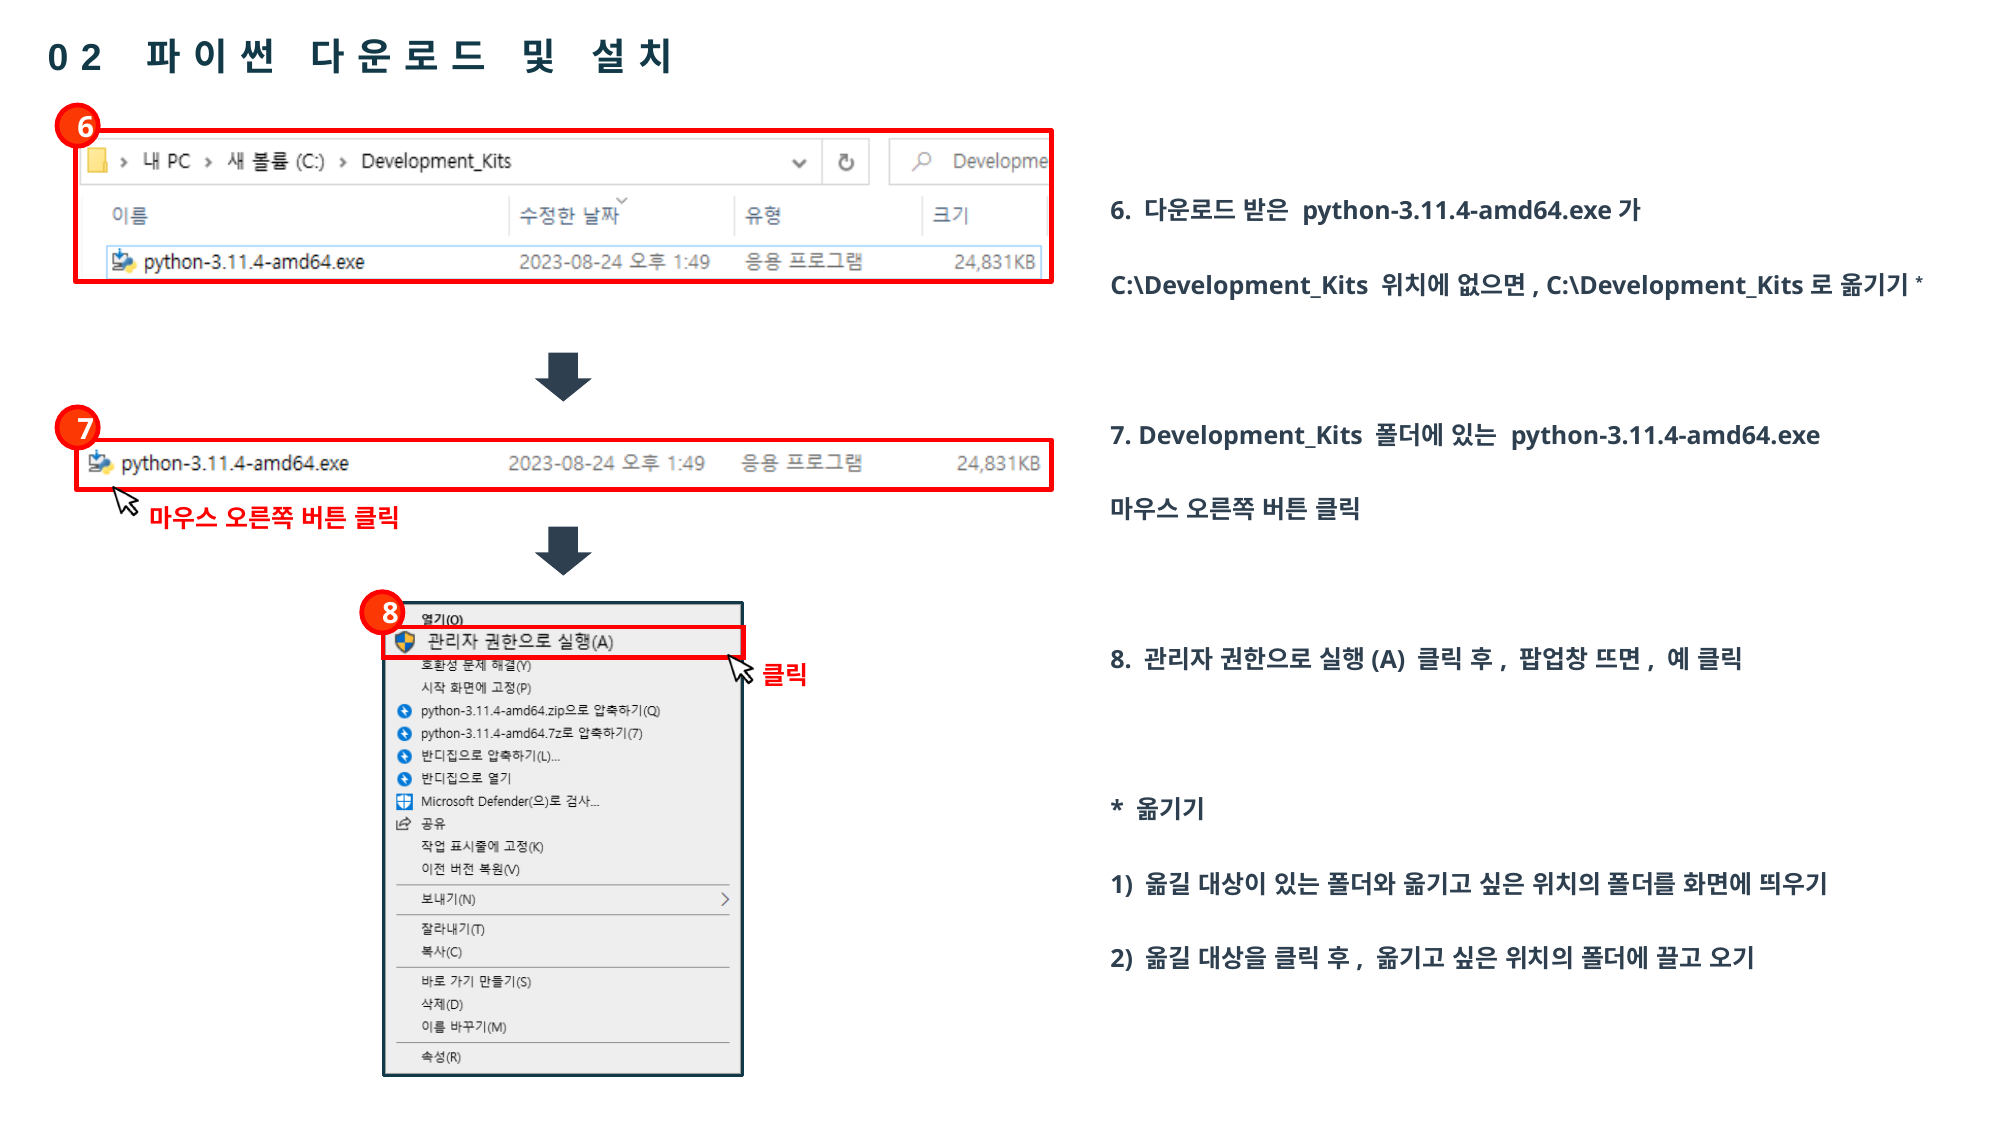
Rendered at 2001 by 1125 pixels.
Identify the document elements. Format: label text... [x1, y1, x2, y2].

text_box 8 [360, 590, 403, 635]
text_box [528, 524, 599, 579]
text_box 02 파이썬 다운로드 및 설치 [32, 26, 837, 86]
text_box [528, 350, 599, 405]
picture [77, 132, 1049, 280]
picture [78, 442, 1049, 522]
text_box 6 [55, 103, 100, 148]
picture [385, 604, 760, 1074]
text_box 7 [55, 405, 100, 450]
text_box 6. 다운로드 받은 python-3.11.4-amd64.exe가 C:\Development_Kits 위치에 없으면, C:\Development_Kits로 옮기기* 7. Development_Kits 폴더에 있는 python-3.11.4-amd64.exe 마우스 오른쪽 버튼 클릭 8. 관리자 권한으로 실행(A) 클릭 후, 팝업창 뜨면, 예 클릭 * 옮기기 1) 옮길 대상이 있는 폴더와 옮기고 싶은 위치의 폴더를 화면에 띄우기 2) 옮길 대상을 클릭 후, 옮기고 싶은 위치의 폴더에 끌고 오기 [1095, 142, 1959, 981]
text_box 마우스 오른쪽 버튼 클릭 [134, 495, 471, 540]
text_box 클릭 [747, 652, 908, 698]
